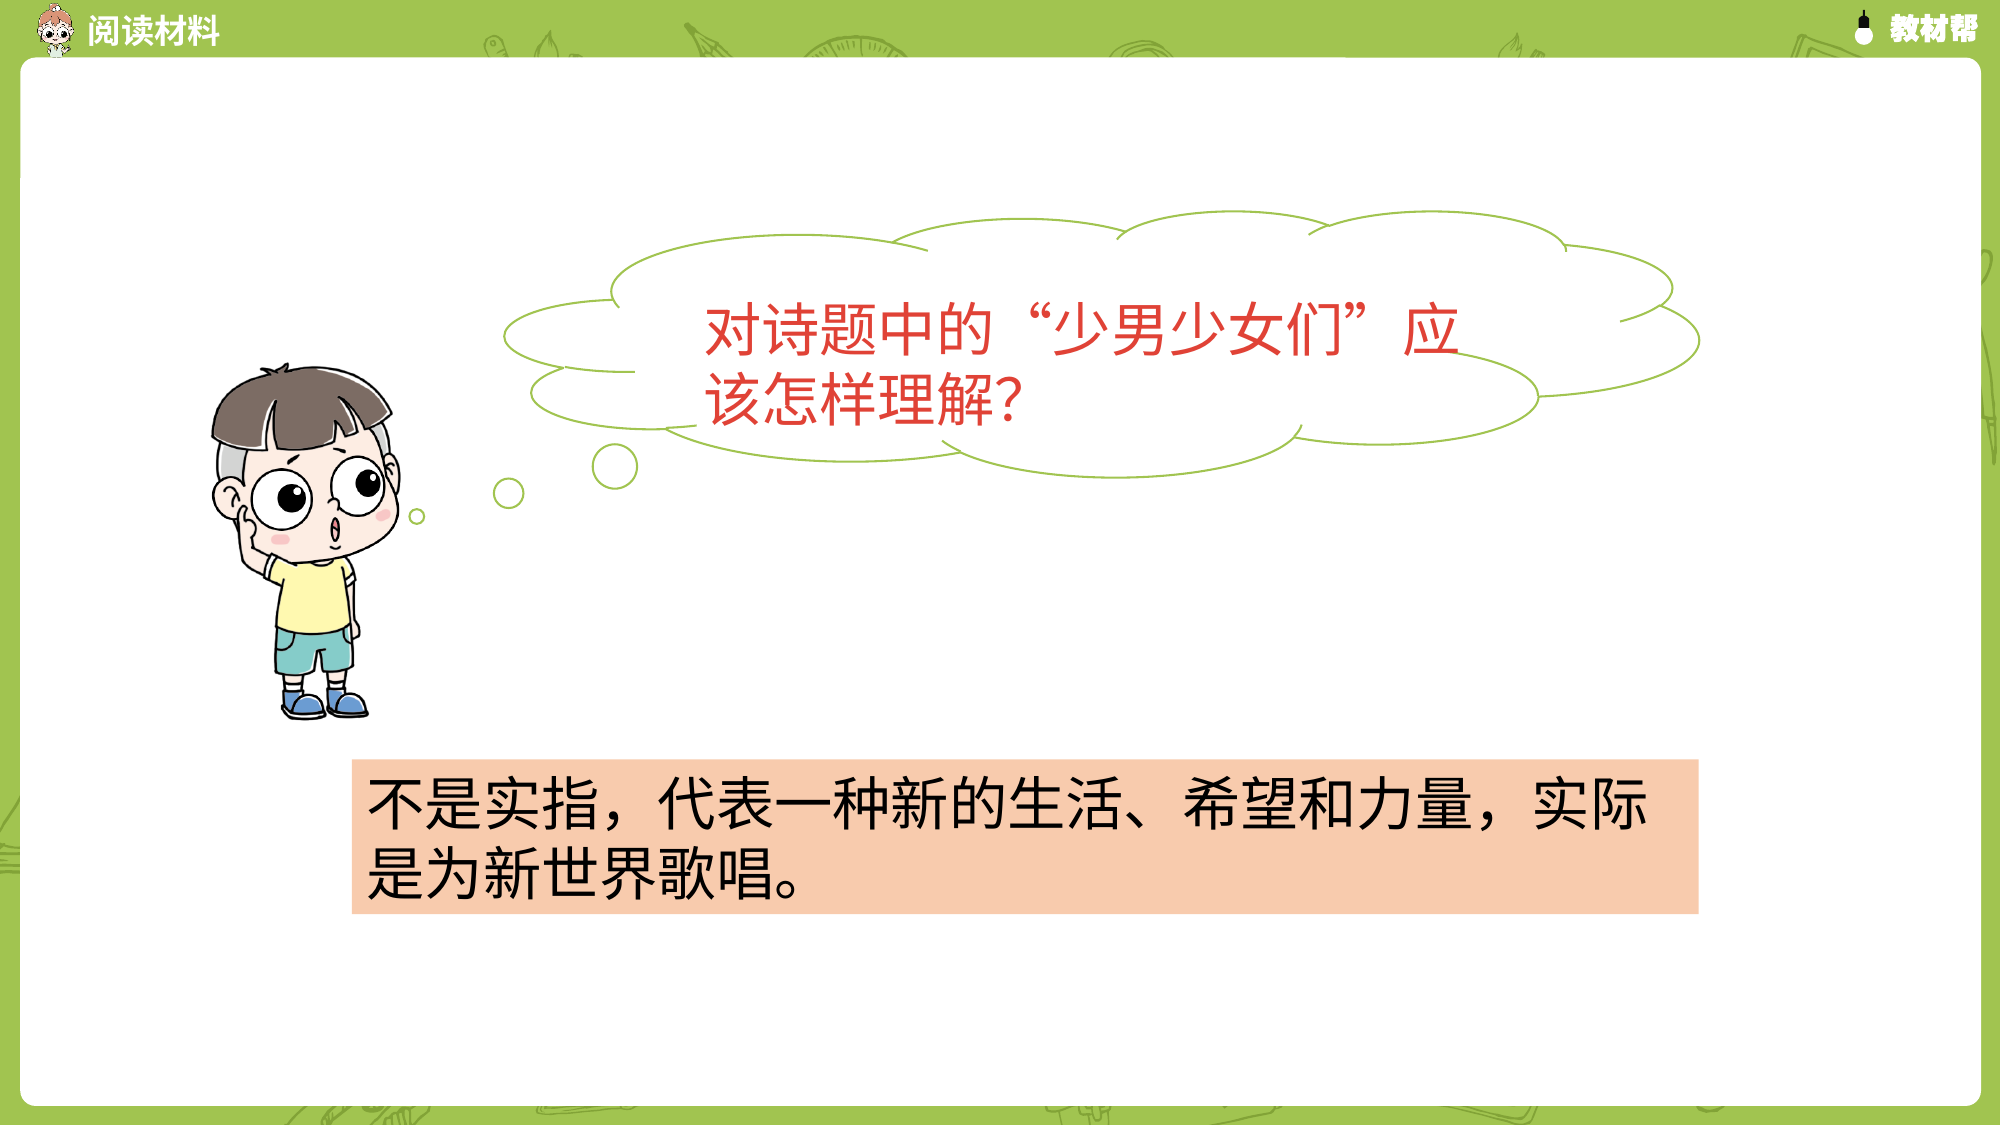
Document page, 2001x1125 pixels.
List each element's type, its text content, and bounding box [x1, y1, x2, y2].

text_box 不是实指，代表一种新的生活、希望和力量，实际是为新世界歌唱。 [351, 759, 1699, 915]
picture [36, 1, 75, 58]
picture [210, 357, 401, 721]
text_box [505, 210, 1699, 477]
